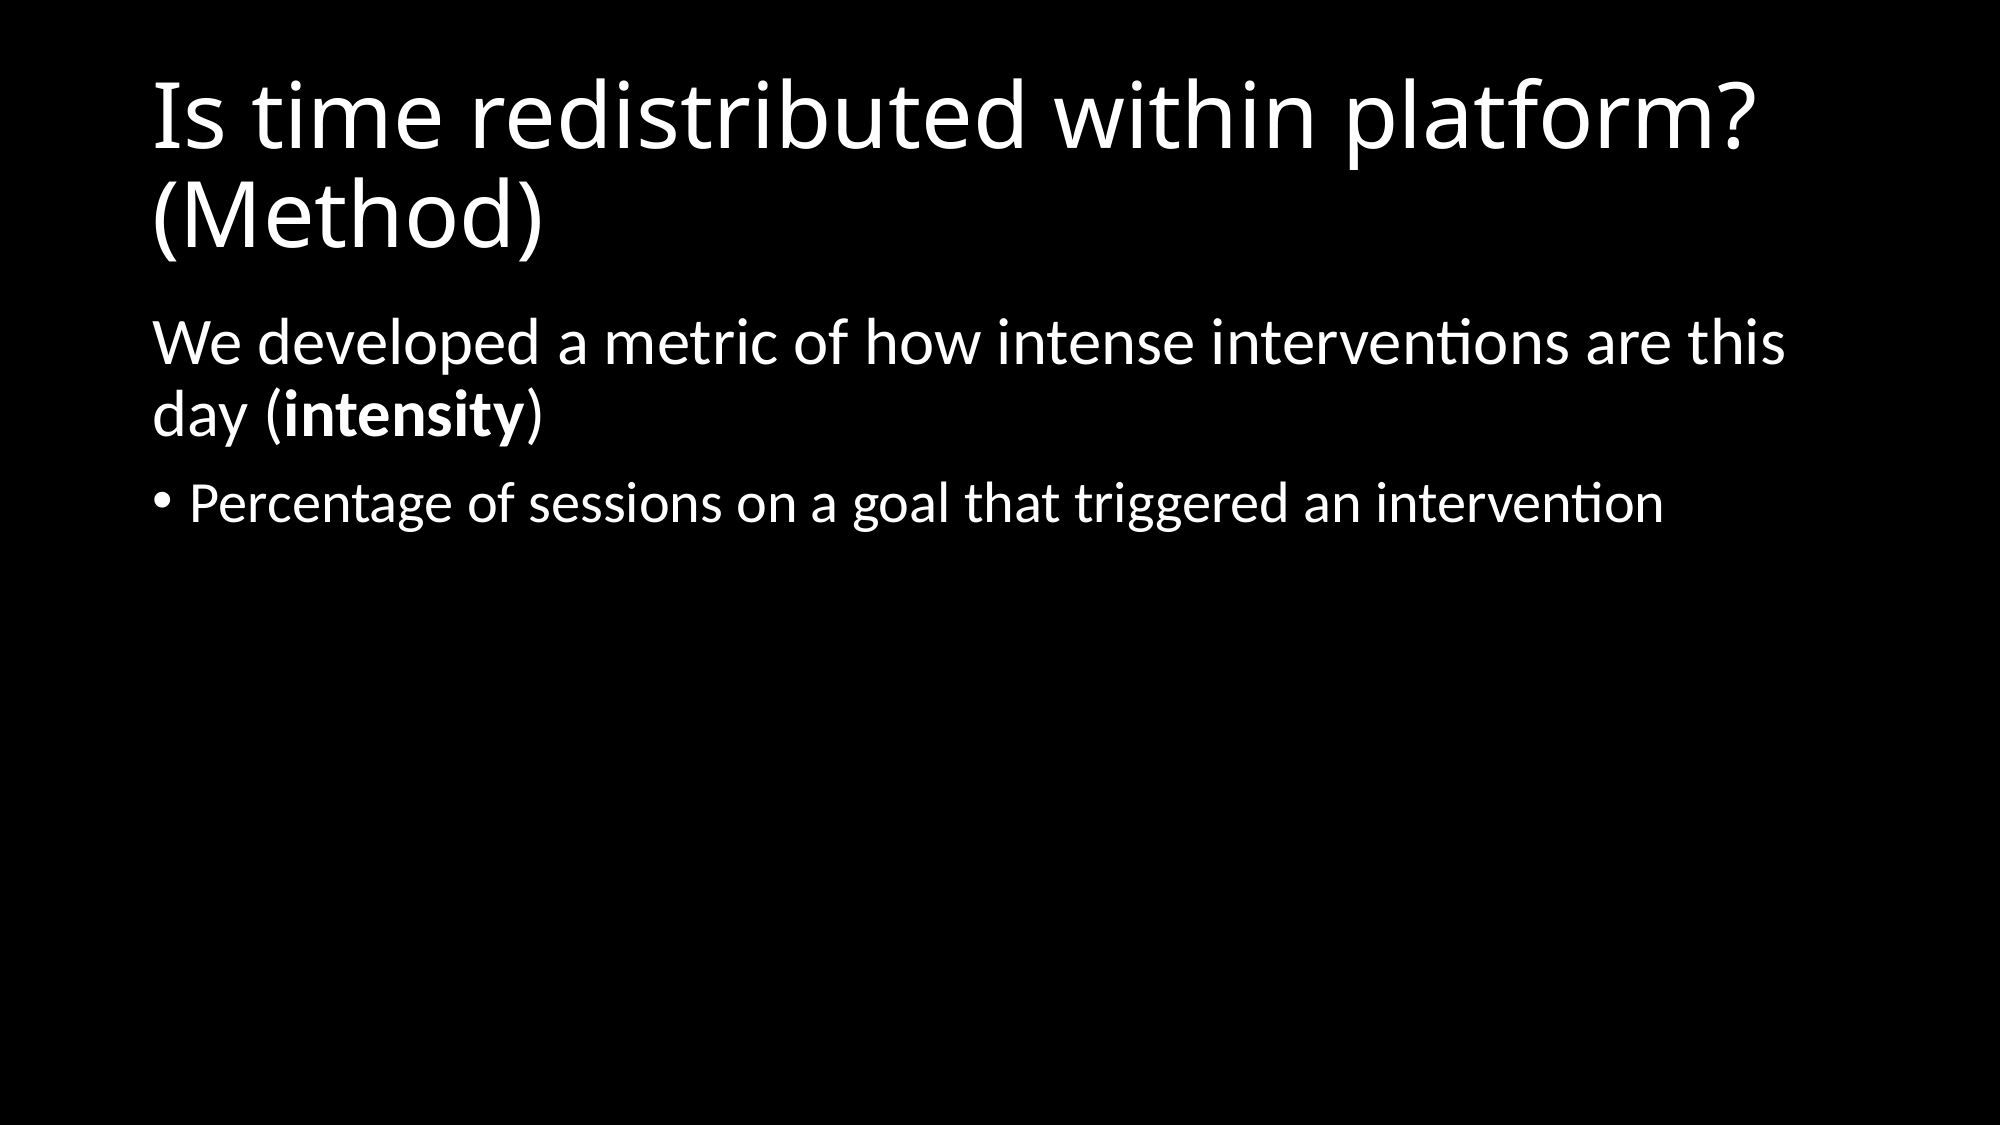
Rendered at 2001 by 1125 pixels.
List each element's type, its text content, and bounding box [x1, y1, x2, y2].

title Is time redistributed within platform? (Method) [137, 59, 1950, 278]
list We developed a metric of how intense interventions are this day (intensity) Percentage of sessions on a goal that triggered an intervention [137, 299, 1863, 1014]
